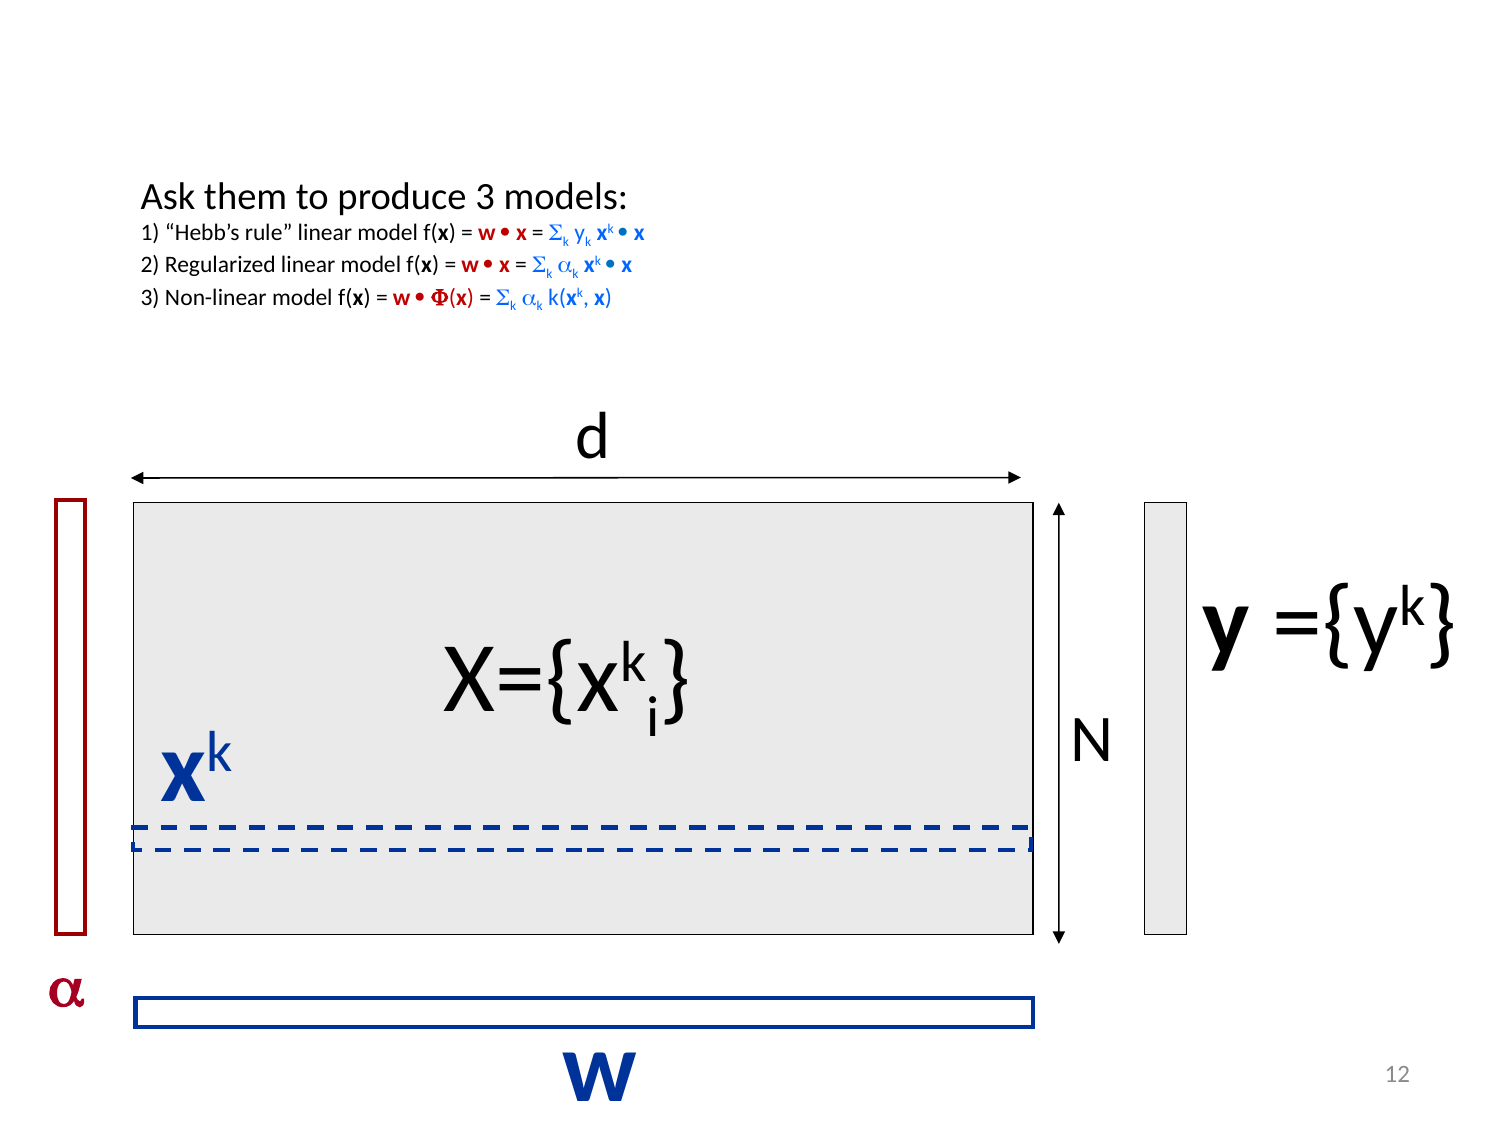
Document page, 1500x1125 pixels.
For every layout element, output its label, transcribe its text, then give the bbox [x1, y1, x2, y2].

slide_number 12 [1074, 1042, 1425, 1103]
text_box y ={yk} [1188, 547, 1500, 683]
text_box [130, 471, 560, 485]
text_box [626, 471, 1021, 484]
text_box [133, 827, 1032, 851]
text_box [1144, 502, 1187, 935]
text_box [673, 998, 1034, 1028]
text_box [135, 998, 547, 1028]
text_box a [33, 940, 111, 1025]
title Ask them to produce 3 models: 1) “Hebb’s rule” linear model f(x) = w  x = Sk yk xk  x 2) Regularized linear model f(x) = w  x = Sk ak xk  x 3) Non-linear model f(x) = w  F(x) = Sk ak k(xk, x) [125, 162, 1401, 350]
text_box d [560, 384, 626, 479]
text_box X={xki} [429, 604, 911, 756]
text_box [56, 500, 86, 934]
text_box N [1056, 687, 1129, 783]
text_box [133, 502, 1034, 935]
text_box [1052, 502, 1066, 687]
text_box xk [145, 694, 271, 829]
text_box w [547, 994, 673, 1125]
text_box [1052, 783, 1066, 944]
